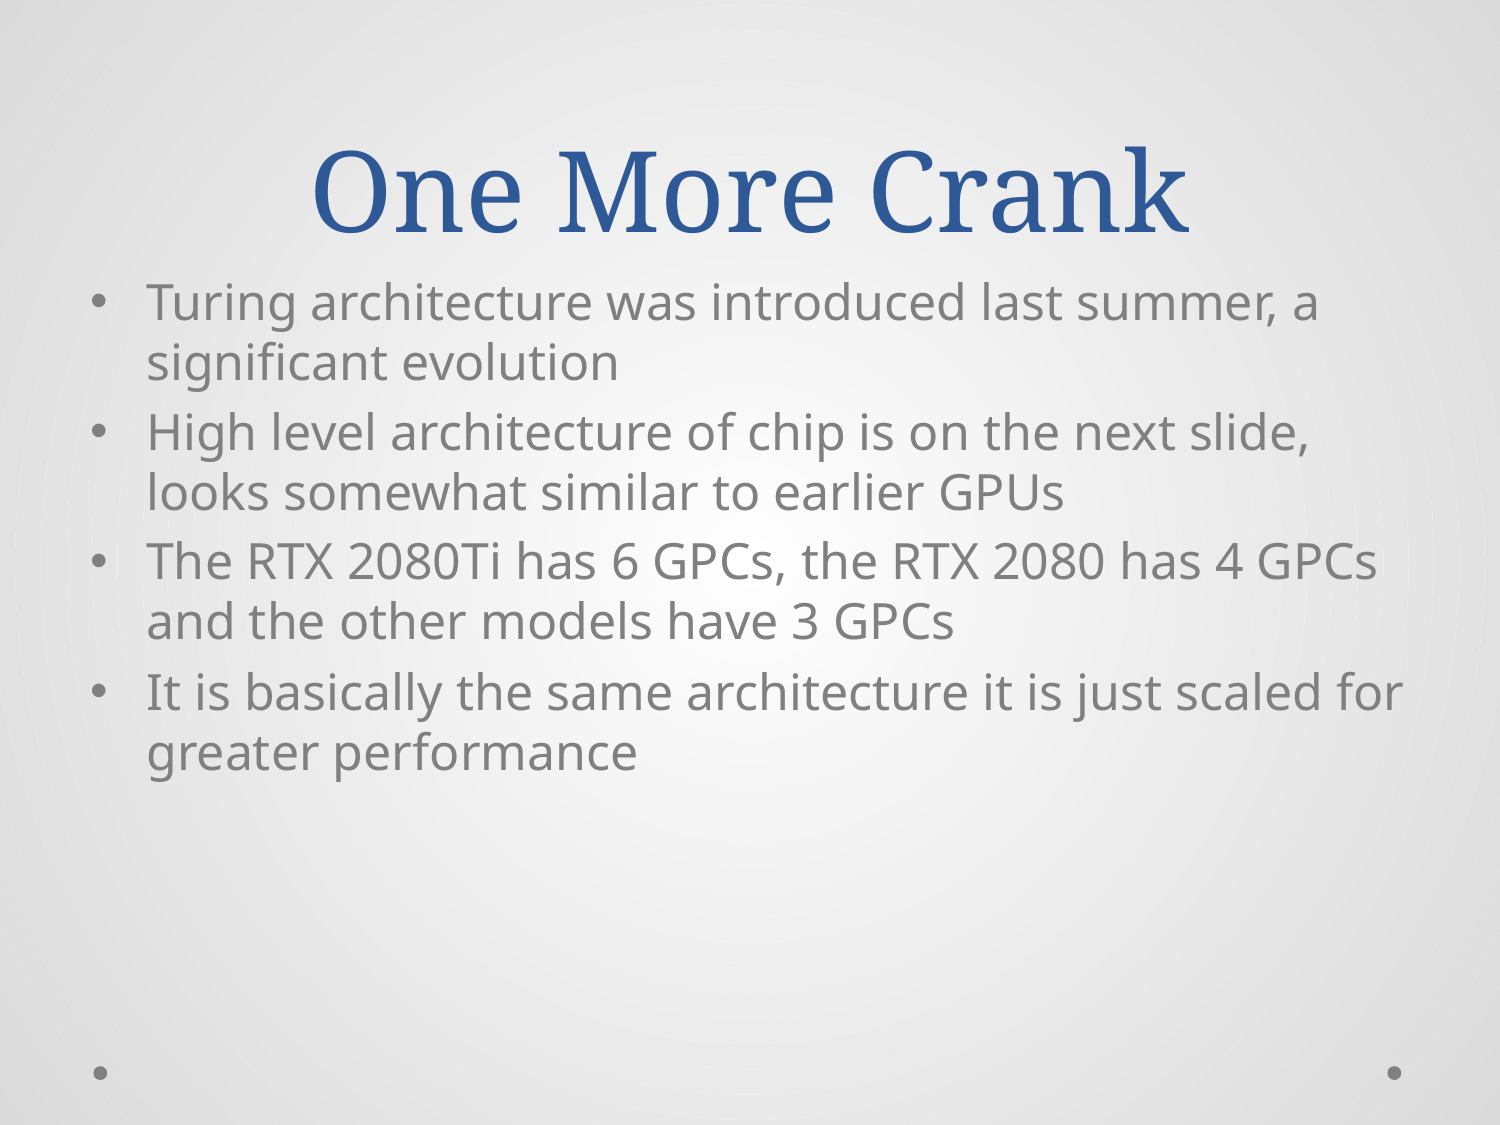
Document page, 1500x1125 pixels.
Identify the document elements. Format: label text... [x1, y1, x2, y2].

title One More Crank [75, 0, 1425, 262]
list Turing architecture was introduced last summer, a significant evolution High level architecture of chip is on the next slide, looks somewhat similar to earlier GPUs The RTX 2080Ti has 6 GPCs, the RTX 2080 has 4 GPCs and the other models have 3 GPCs It is basically the same architecture it is just scaled for greater performance [75, 262, 1425, 1005]
